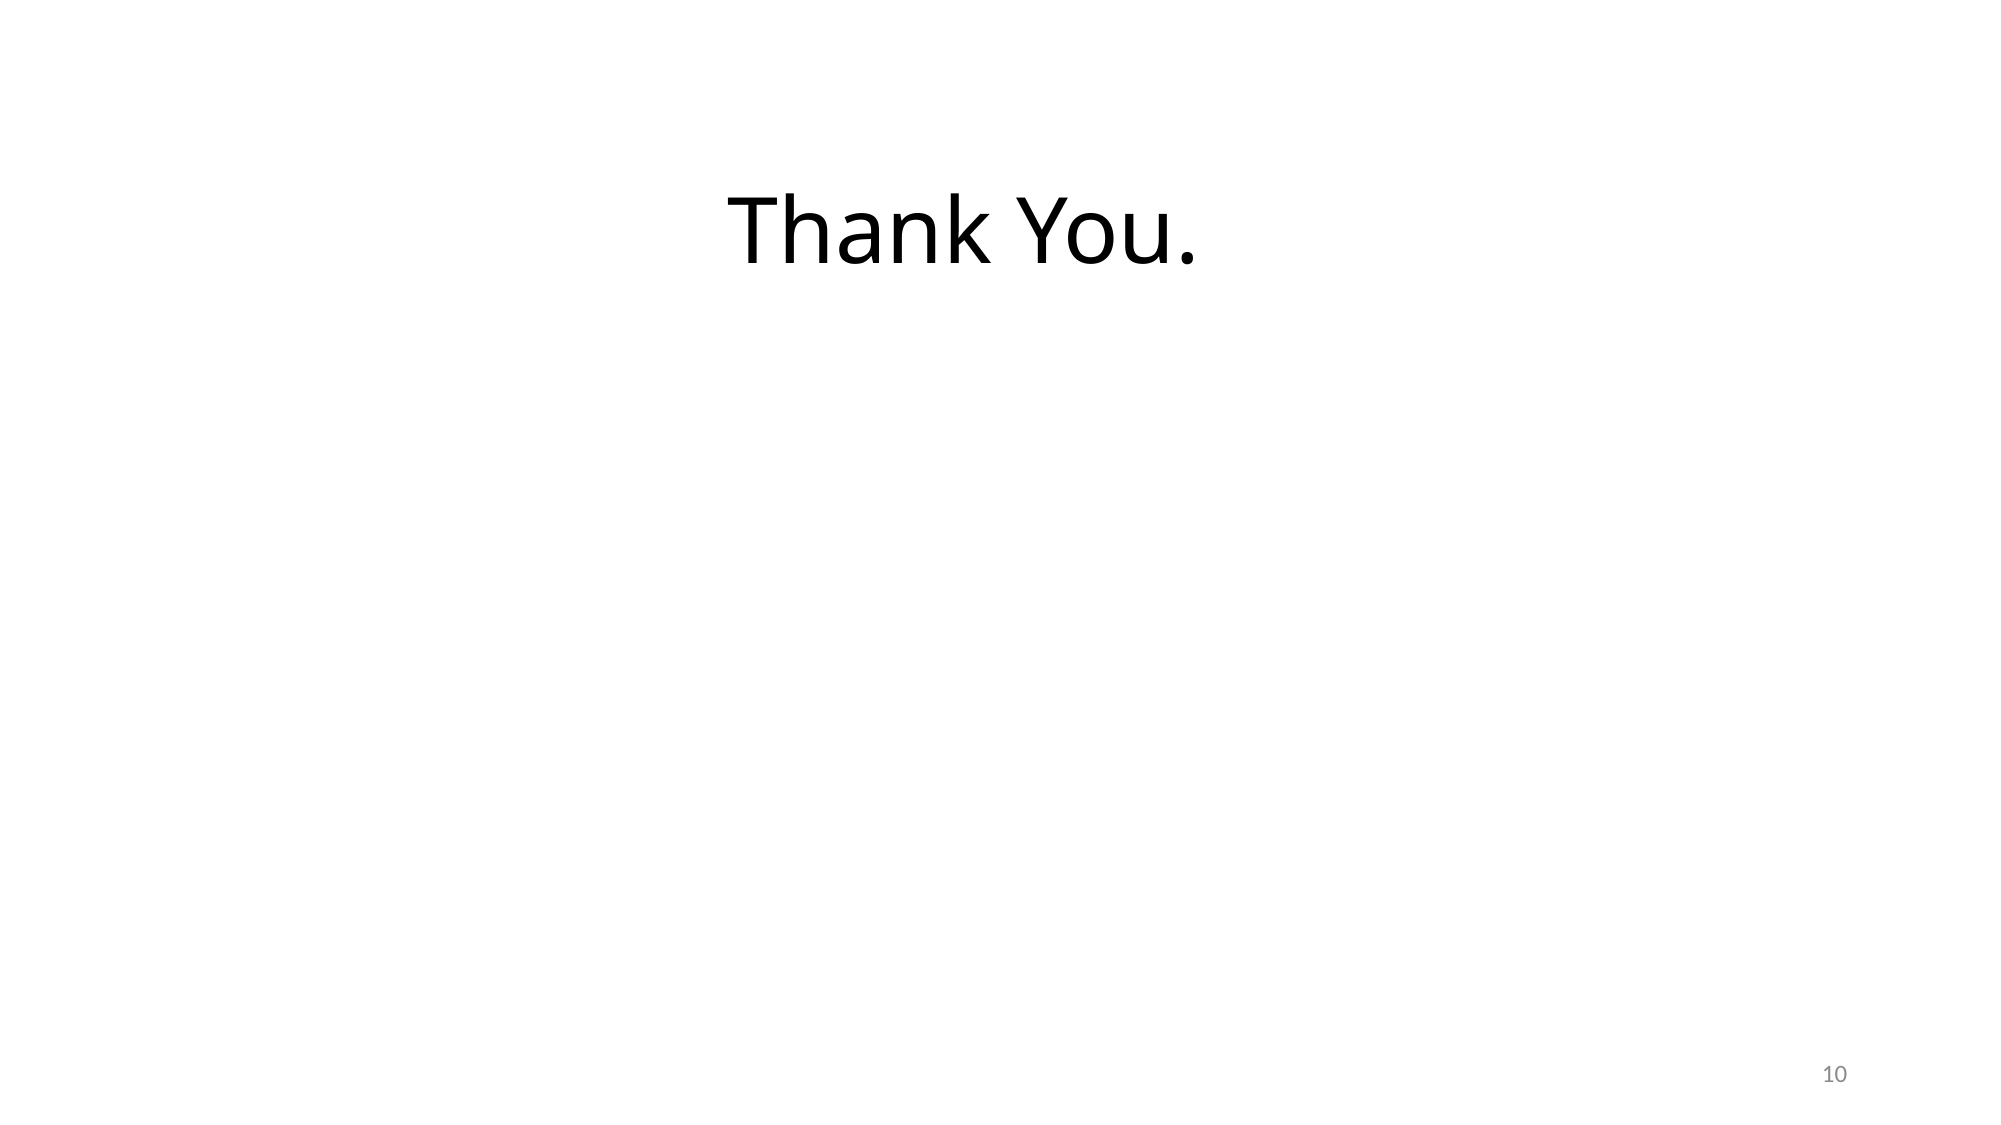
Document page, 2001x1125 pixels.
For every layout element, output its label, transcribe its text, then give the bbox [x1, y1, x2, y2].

title Thank You. [665, 59, 1863, 409]
slide_number 10 [1412, 1042, 1863, 1103]
